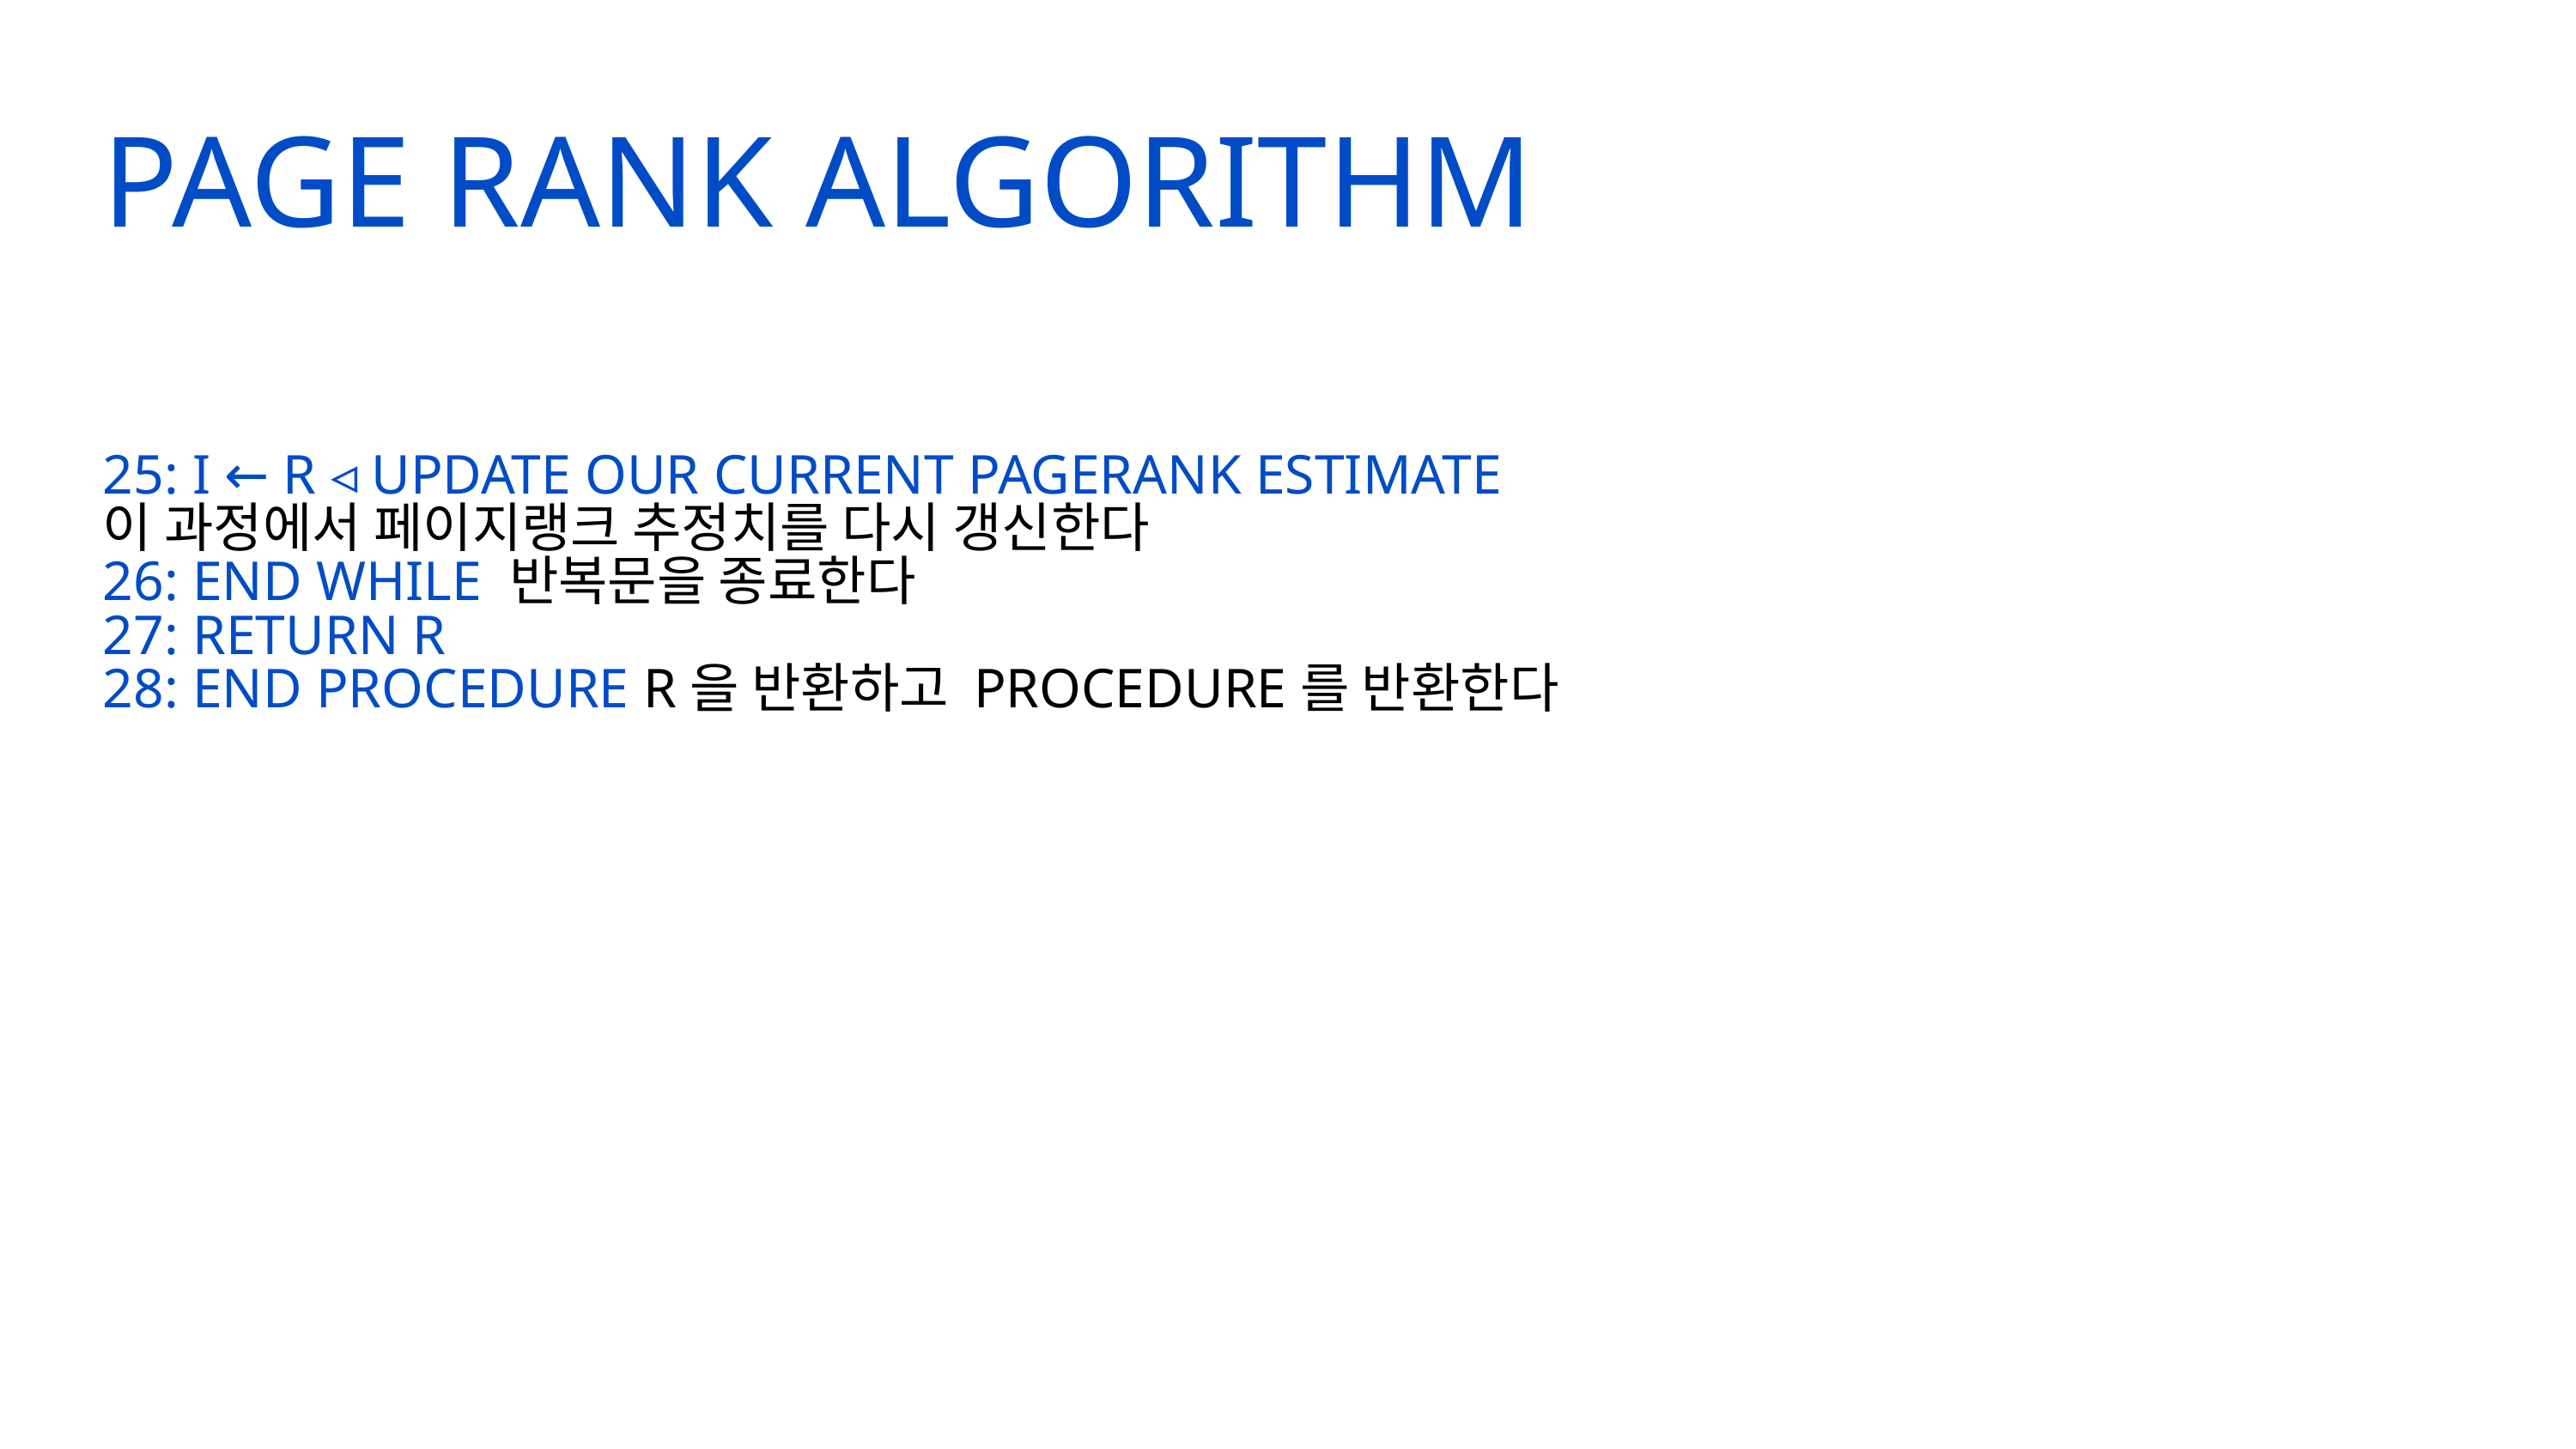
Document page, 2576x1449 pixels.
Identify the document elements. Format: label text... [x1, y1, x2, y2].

text_box PAGE RANK ALGORITHM [102, 126, 1753, 252]
text_box 25: I ← R ◃ UPDATE OUR CURRENT PAGERANK ESTIMATE 이 과정에서 페이지랭크 추정치를 다시 갱신한다 26: END WHILE 반복문을 종료한다 27: RETURN R 28: END PROCEDURE R을 반환하고 PROCEDURE를 반환한다 [102, 450, 1680, 719]
